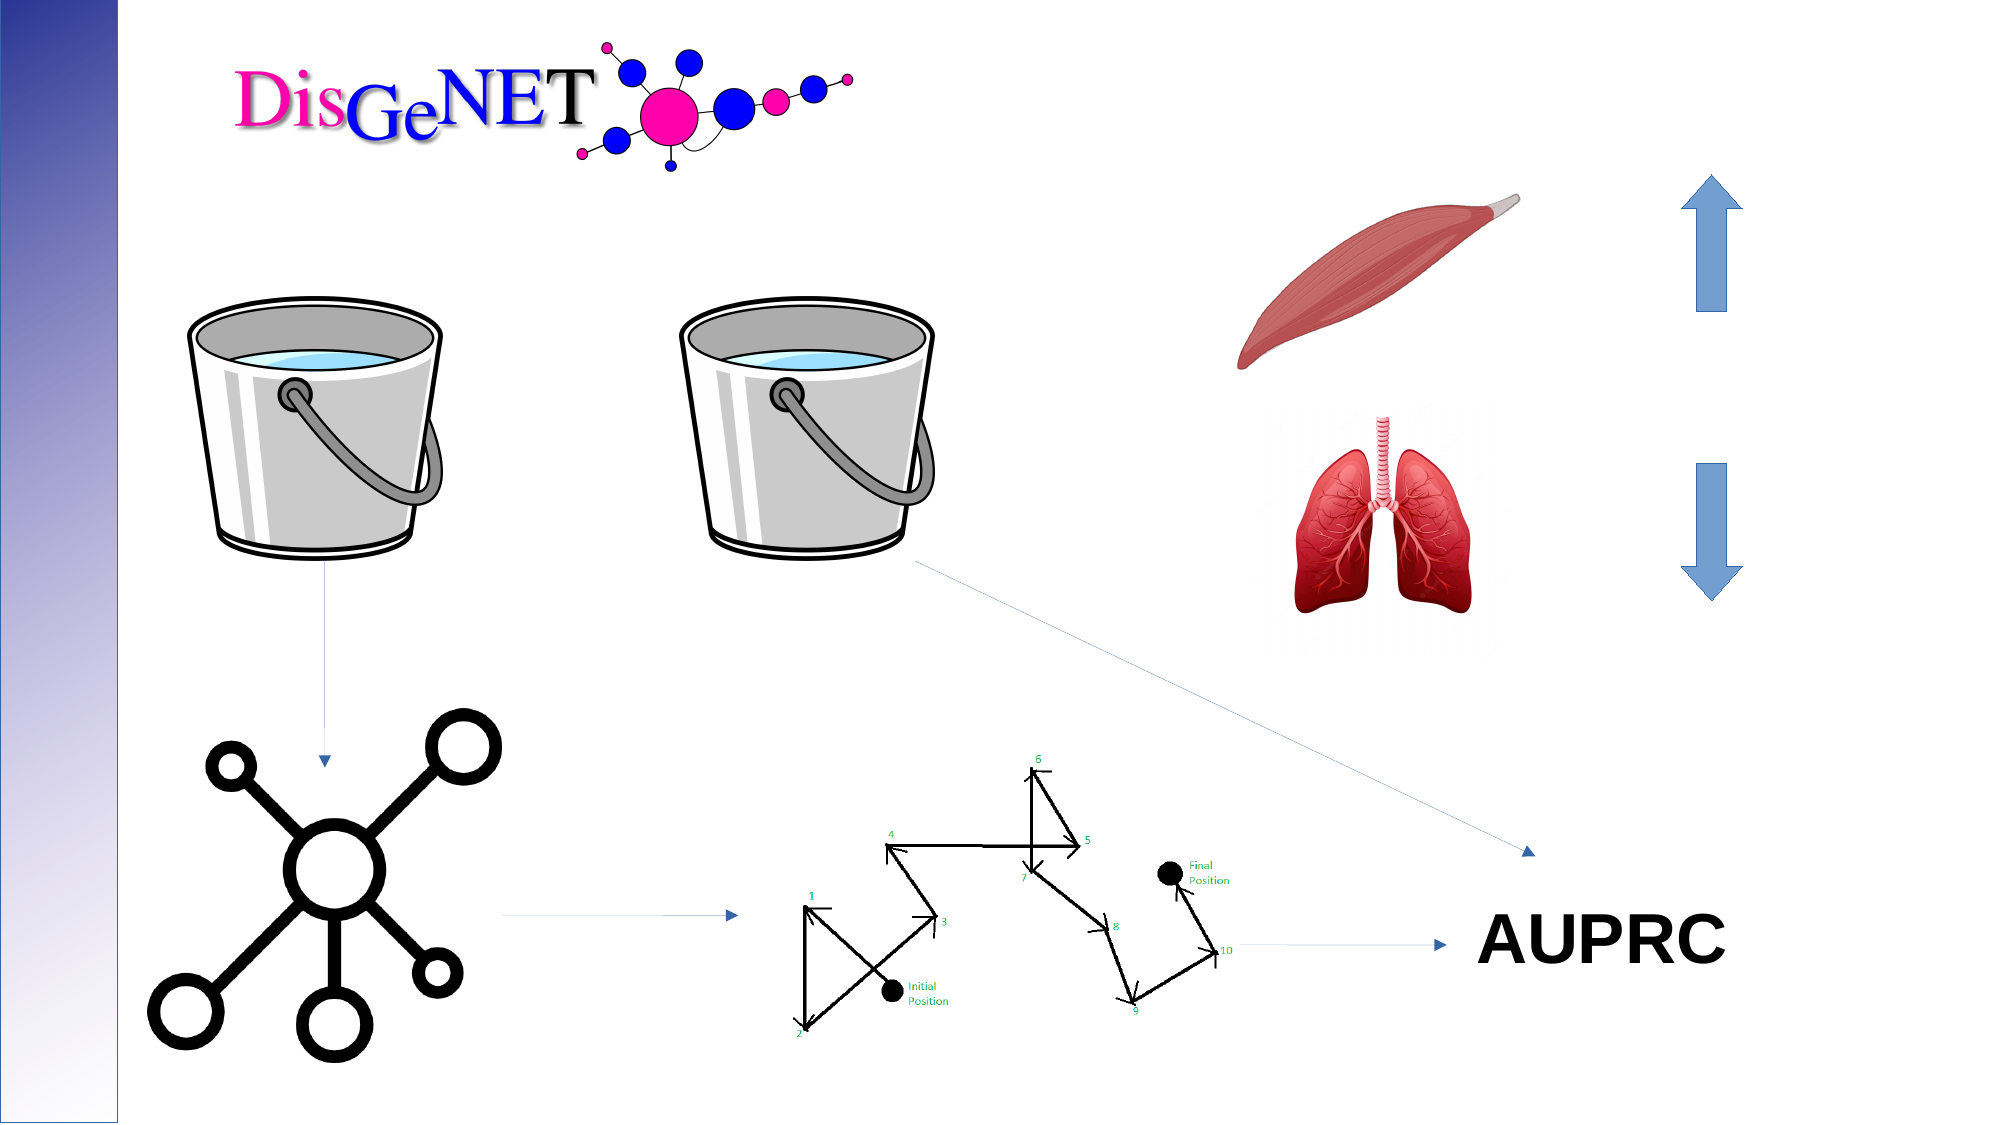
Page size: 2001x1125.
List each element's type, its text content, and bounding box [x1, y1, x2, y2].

picture [147, 708, 502, 1064]
text_box [1681, 463, 1743, 601]
picture [678, 296, 935, 562]
picture [1211, 96, 1538, 658]
text_box [507, 909, 739, 922]
picture [187, 296, 444, 562]
text_box [0, 0, 118, 1123]
text_box [1257, 938, 1447, 952]
text_box AUPRC [1461, 885, 1743, 986]
text_box [1681, 174, 1743, 312]
picture [142, 0, 1034, 266]
text_box [933, 569, 1536, 857]
picture [767, 746, 1252, 1064]
